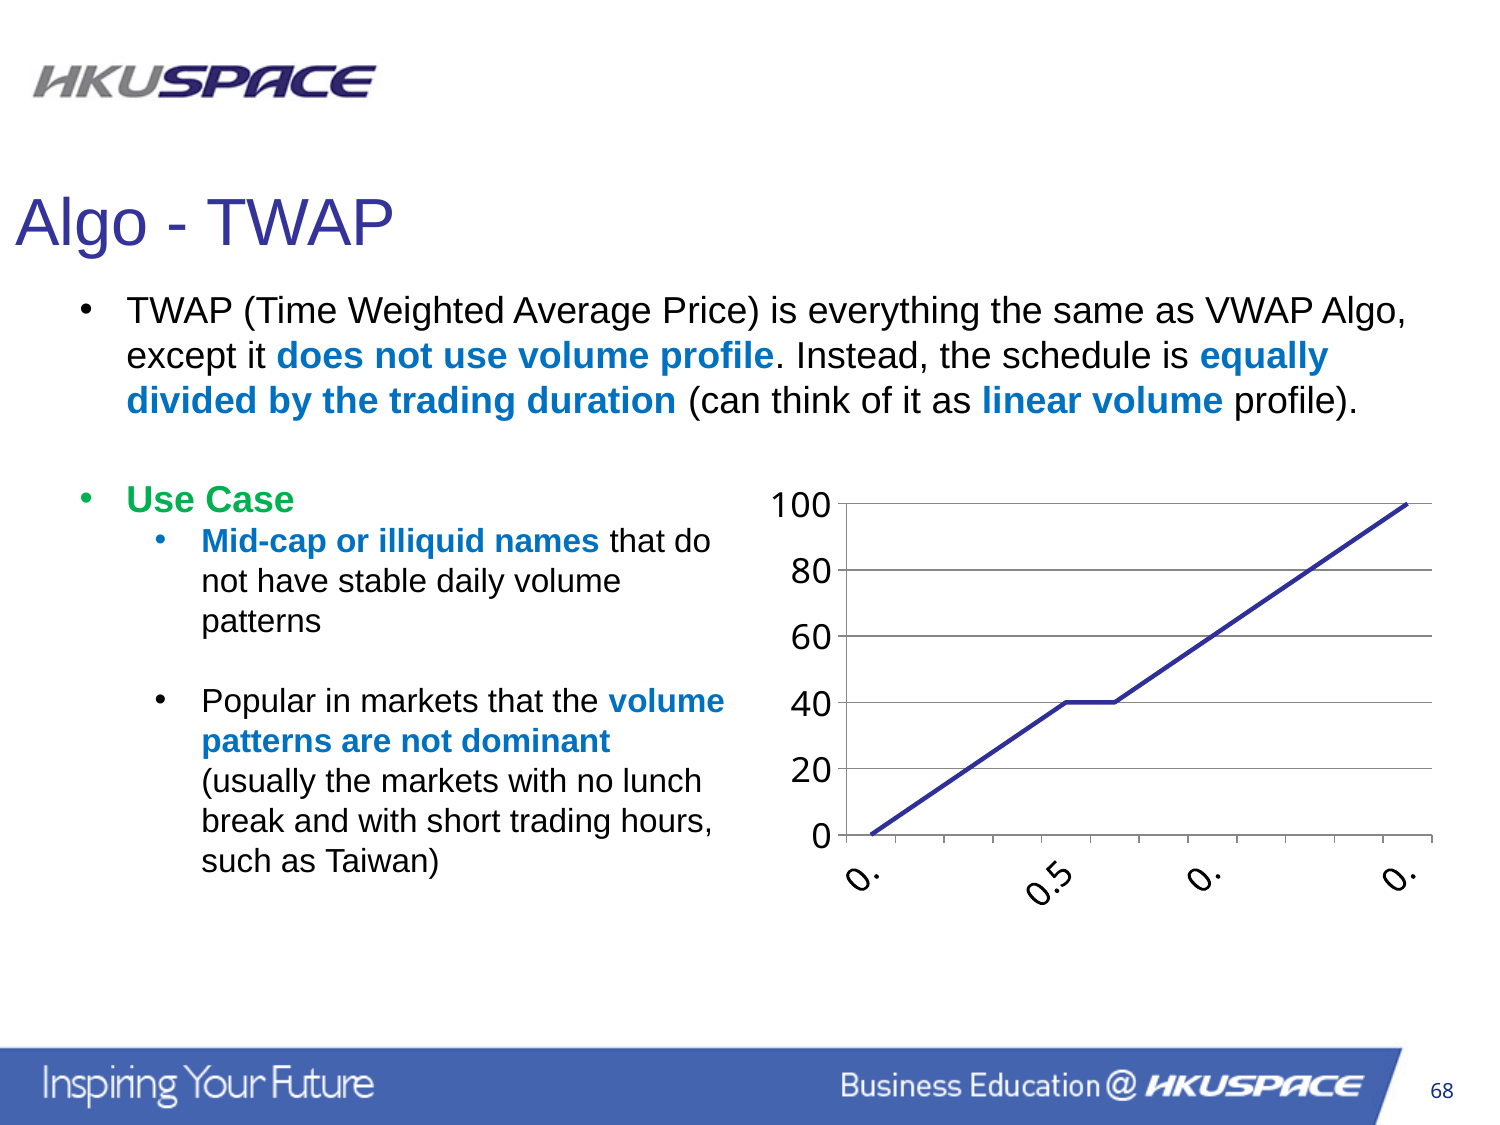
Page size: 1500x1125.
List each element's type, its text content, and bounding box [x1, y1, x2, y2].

title Algo - TWAP [0, 101, 1325, 266]
picture [0, 0, 1500, 1125]
text_box Use Case Mid-cap or illiquid names that do not have stable daily volume patterns Popular in markets that the volume patterns are not dominant (usually the markets with no lunch break and with short trading hours, such as Taiwan) [64, 467, 750, 932]
chart [769, 479, 1448, 918]
slide_number 68 [1415, 1070, 1499, 1125]
text_box TWAP (Time Weighted Average Price) is everything the same as VWAP Algo, except it does not use volume profile. Instead, the schedule is equally divided by the trading duration (can think of it as linear volume profile). [64, 278, 1483, 622]
